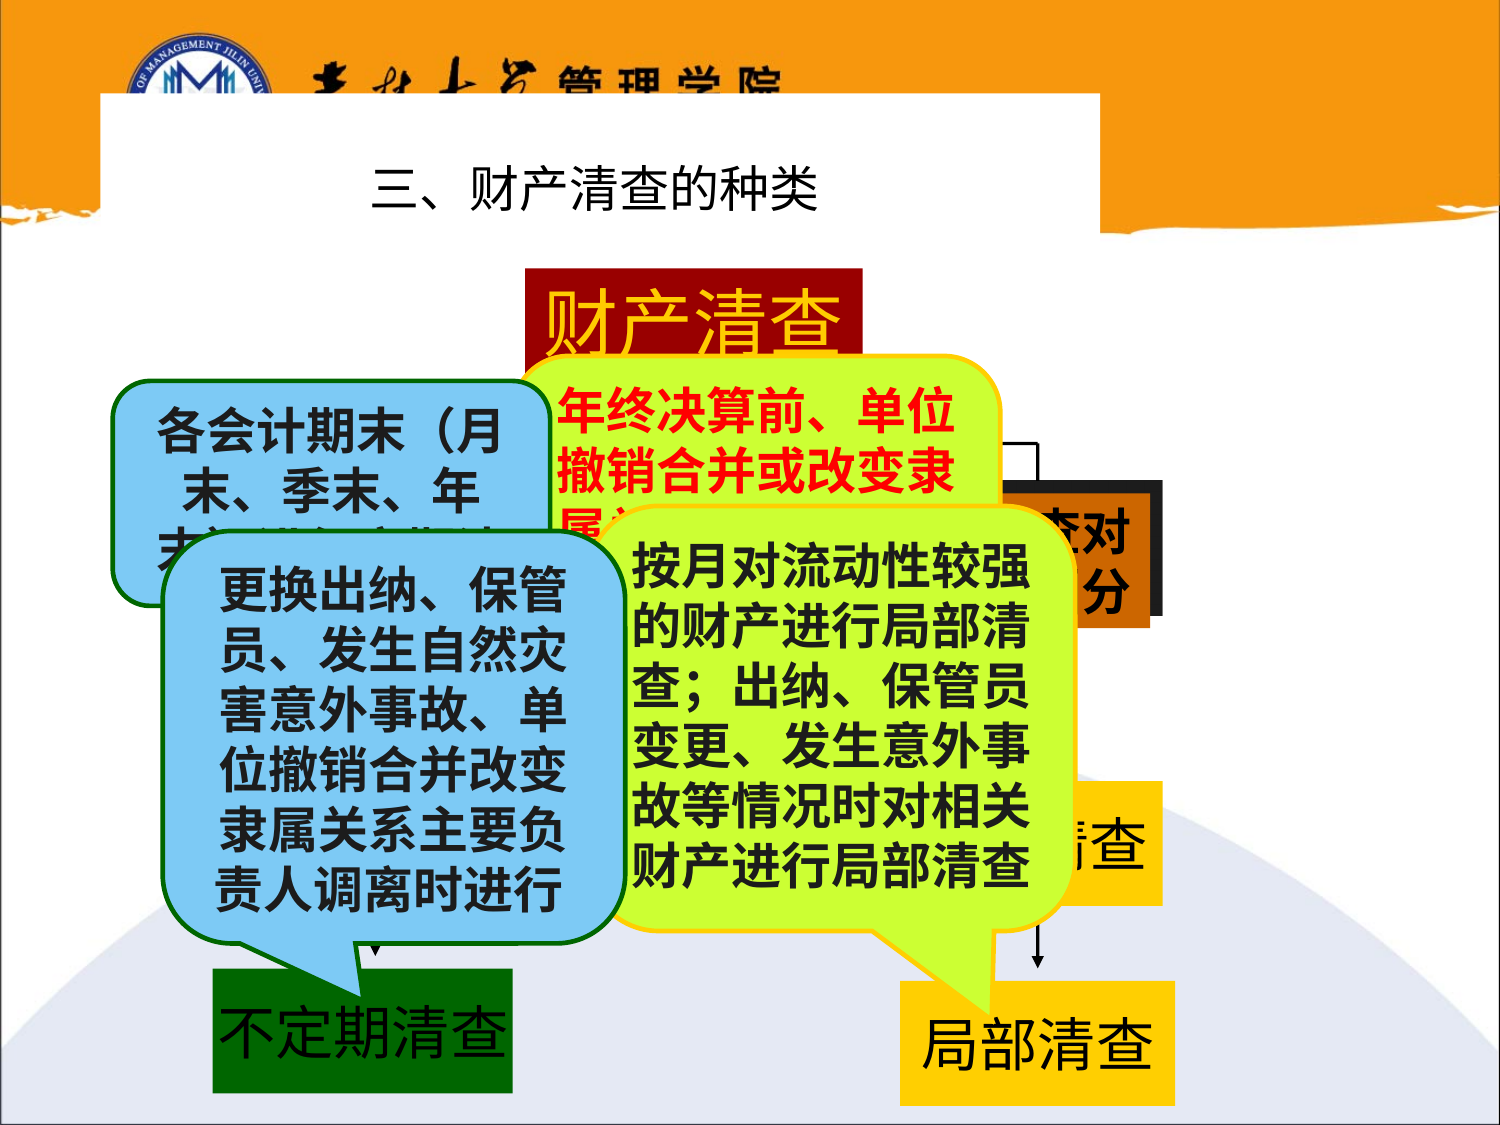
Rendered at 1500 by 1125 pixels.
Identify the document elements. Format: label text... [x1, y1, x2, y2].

text_box 按清查对象范围分 [1001, 493, 1151, 629]
text_box 三、财产清查的种类 [100, 93, 1101, 281]
text_box 各会计期末（月末、季末、年末）进行定期清查 [112, 380, 551, 606]
text_box 不定期清查 [212, 968, 513, 1094]
text_box 局部清查 [900, 980, 1176, 1106]
text_box 更换出纳、保管员、发生自然灾害意外事故、单位撤销合并改变隶属关系主要负责人调离时进行 [162, 530, 626, 1001]
text_box 年终决算前、单位撤销合并或改变隶属关系、主要负责人调离、资产评估、清产核资时进行 [522, 355, 1001, 542]
text_box 财产清查 [525, 268, 863, 376]
text_box [369, 944, 382, 956]
text_box 按月对流动性较强的财产进行局部清查；出纳、保管员变更、发生意外事故等情况时对相关财产进行局部清查 [596, 505, 1076, 1021]
slide_number [1112, 1037, 1426, 1113]
text_box [1031, 924, 1044, 969]
text_box 全面清查 [1060, 781, 1163, 906]
picture [0, 0, 1500, 1125]
